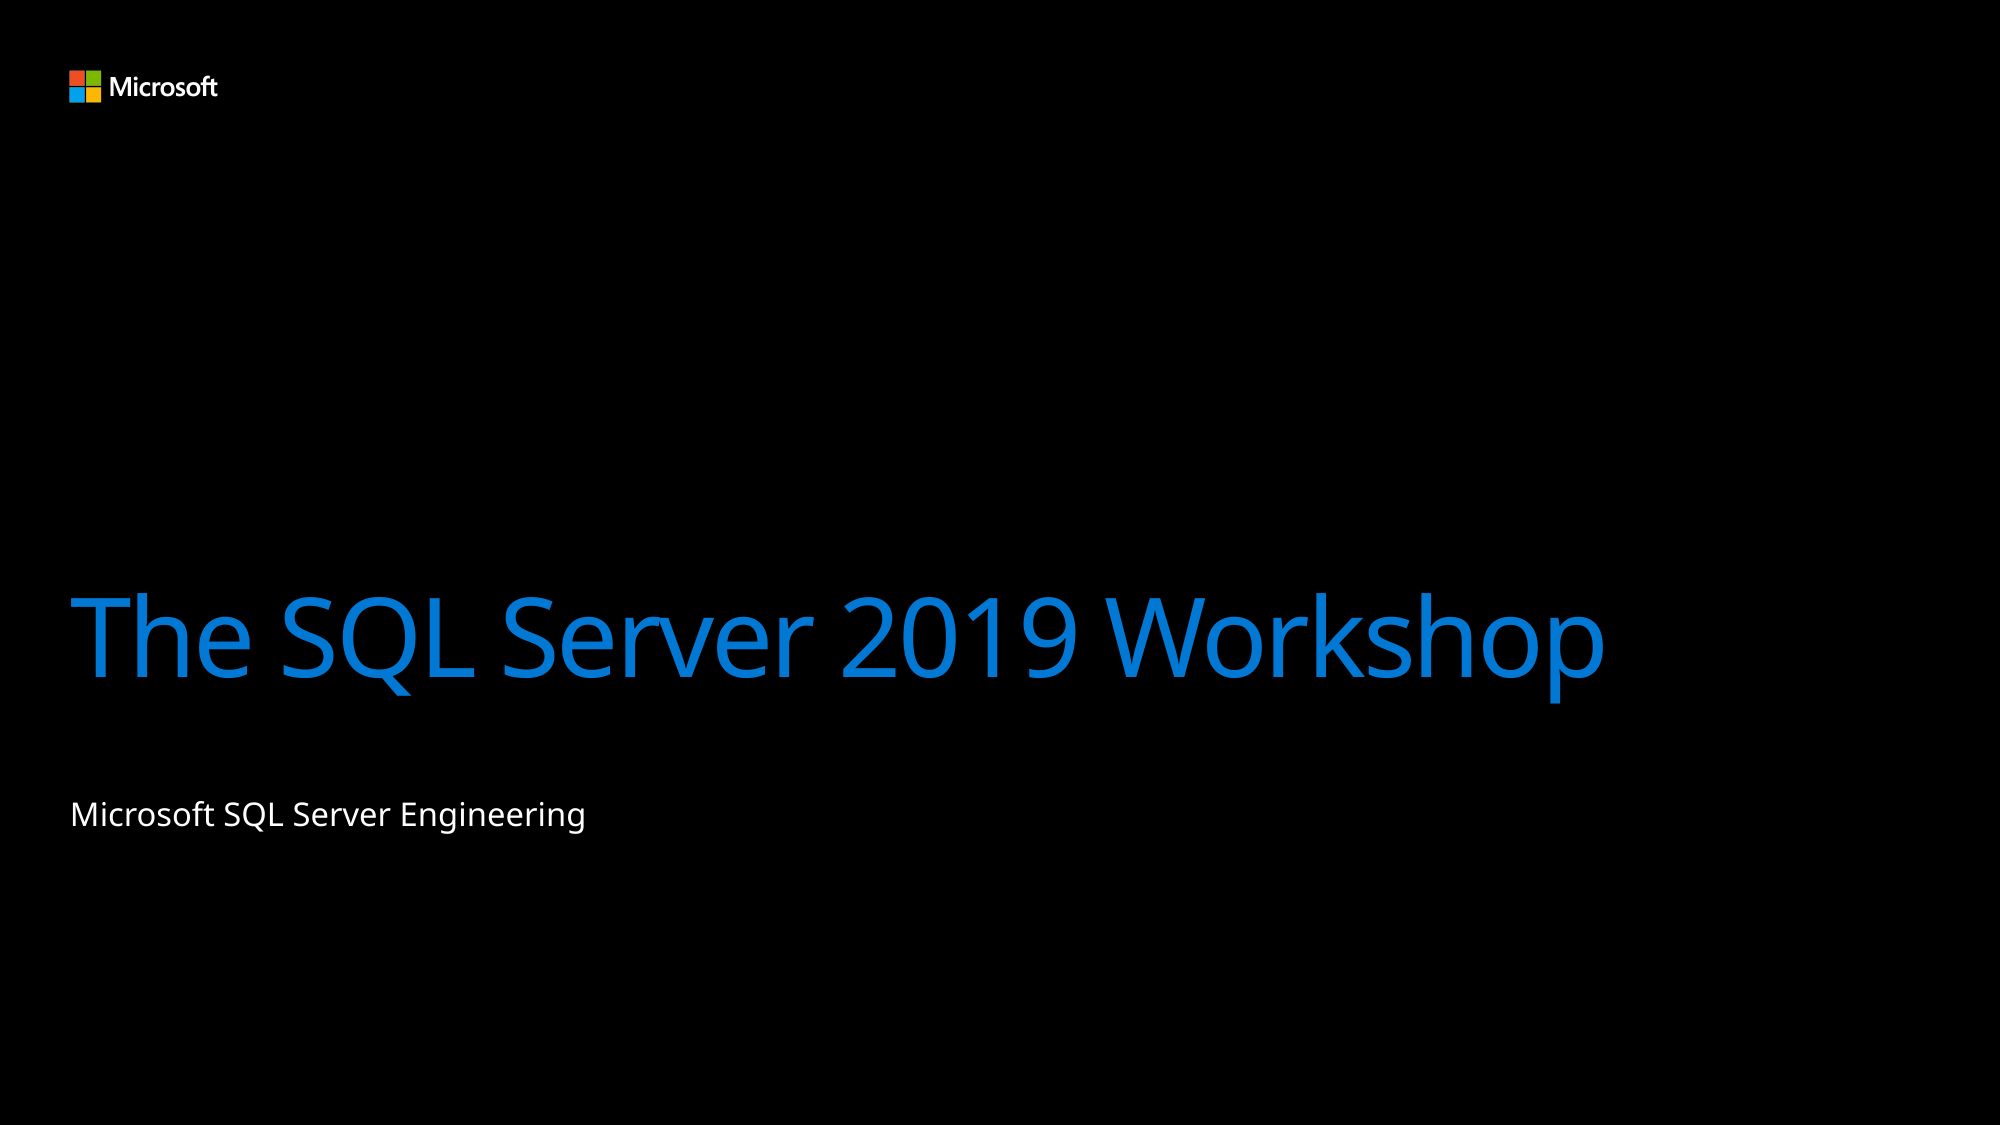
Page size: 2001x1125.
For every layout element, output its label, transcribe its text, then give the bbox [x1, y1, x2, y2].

list Microsoft SQL Server Engineering [69, 793, 1613, 949]
picture [38, 39, 249, 134]
title The SQL Server 2019 Workshop [70, 497, 1613, 792]
